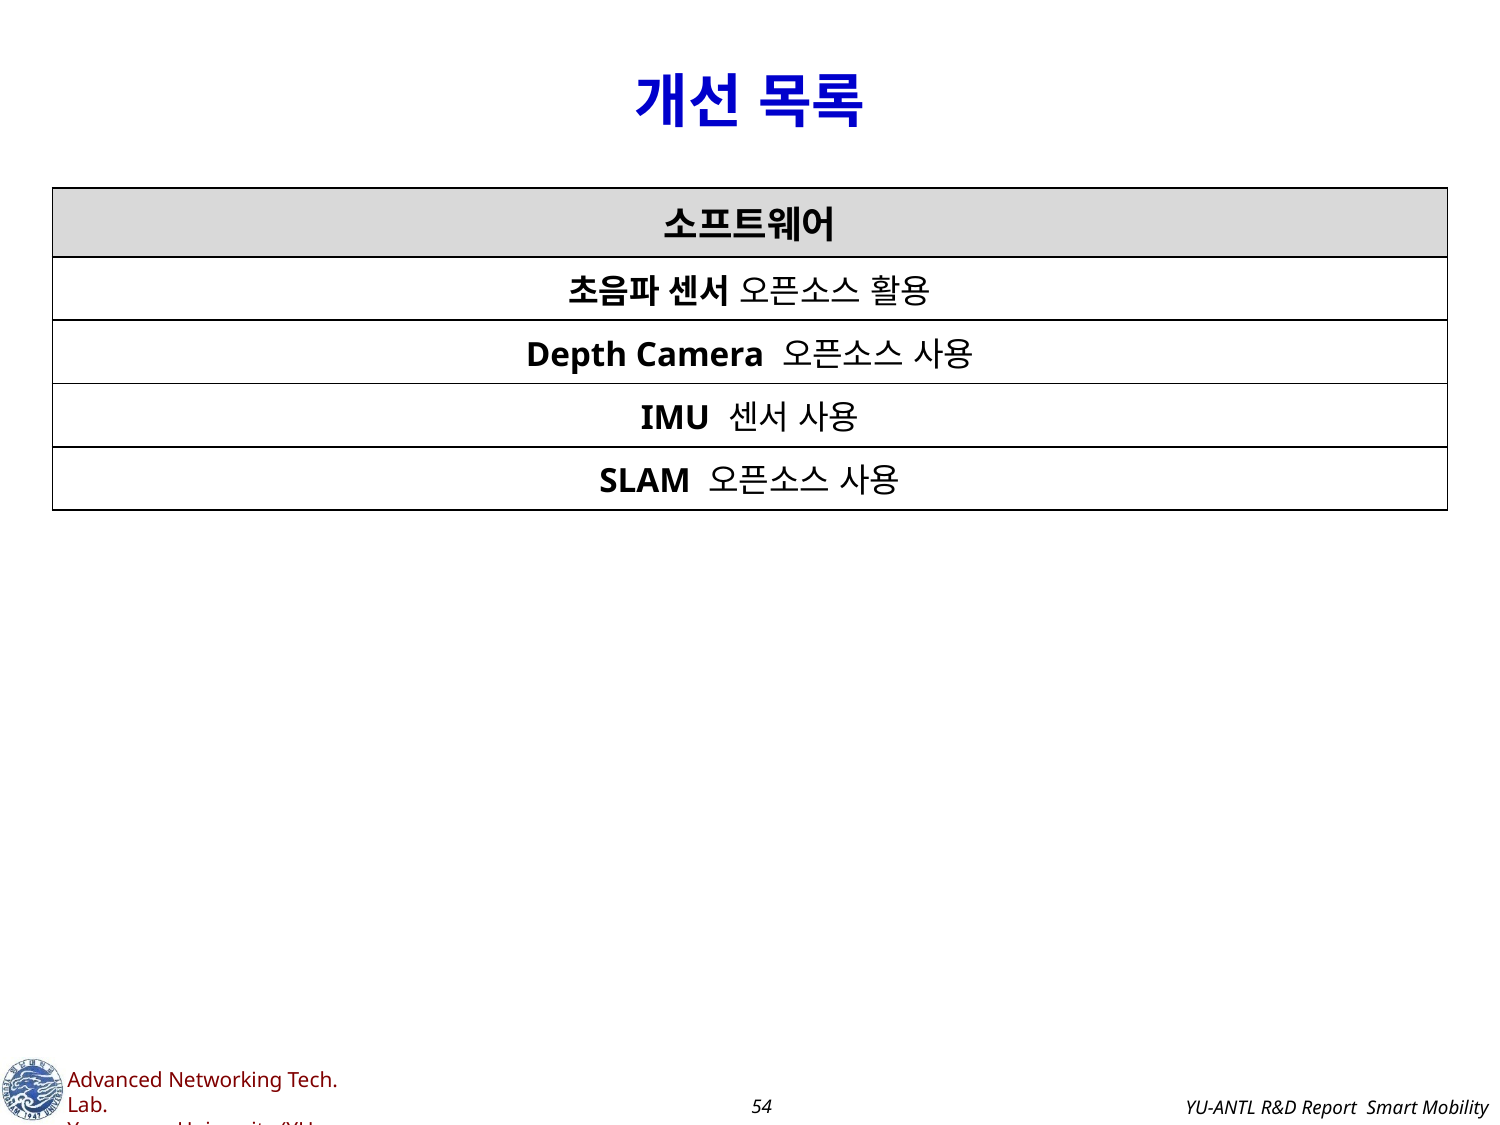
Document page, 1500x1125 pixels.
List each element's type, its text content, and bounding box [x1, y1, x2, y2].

table_cell 초음파 센서 오픈소스 활용 [53, 258, 1447, 319]
table_cell Depth Camera 오픈소스 사용 [53, 321, 1447, 383]
title 개선 목록 [74, 44, 1426, 154]
table_header 소프트웨어 [53, 189, 1447, 256]
table_cell IMU 센서 사용 [53, 384, 1447, 446]
picture [0, 1057, 66, 1124]
table_cell SLAM 오픈소스 사용 [53, 448, 1447, 509]
